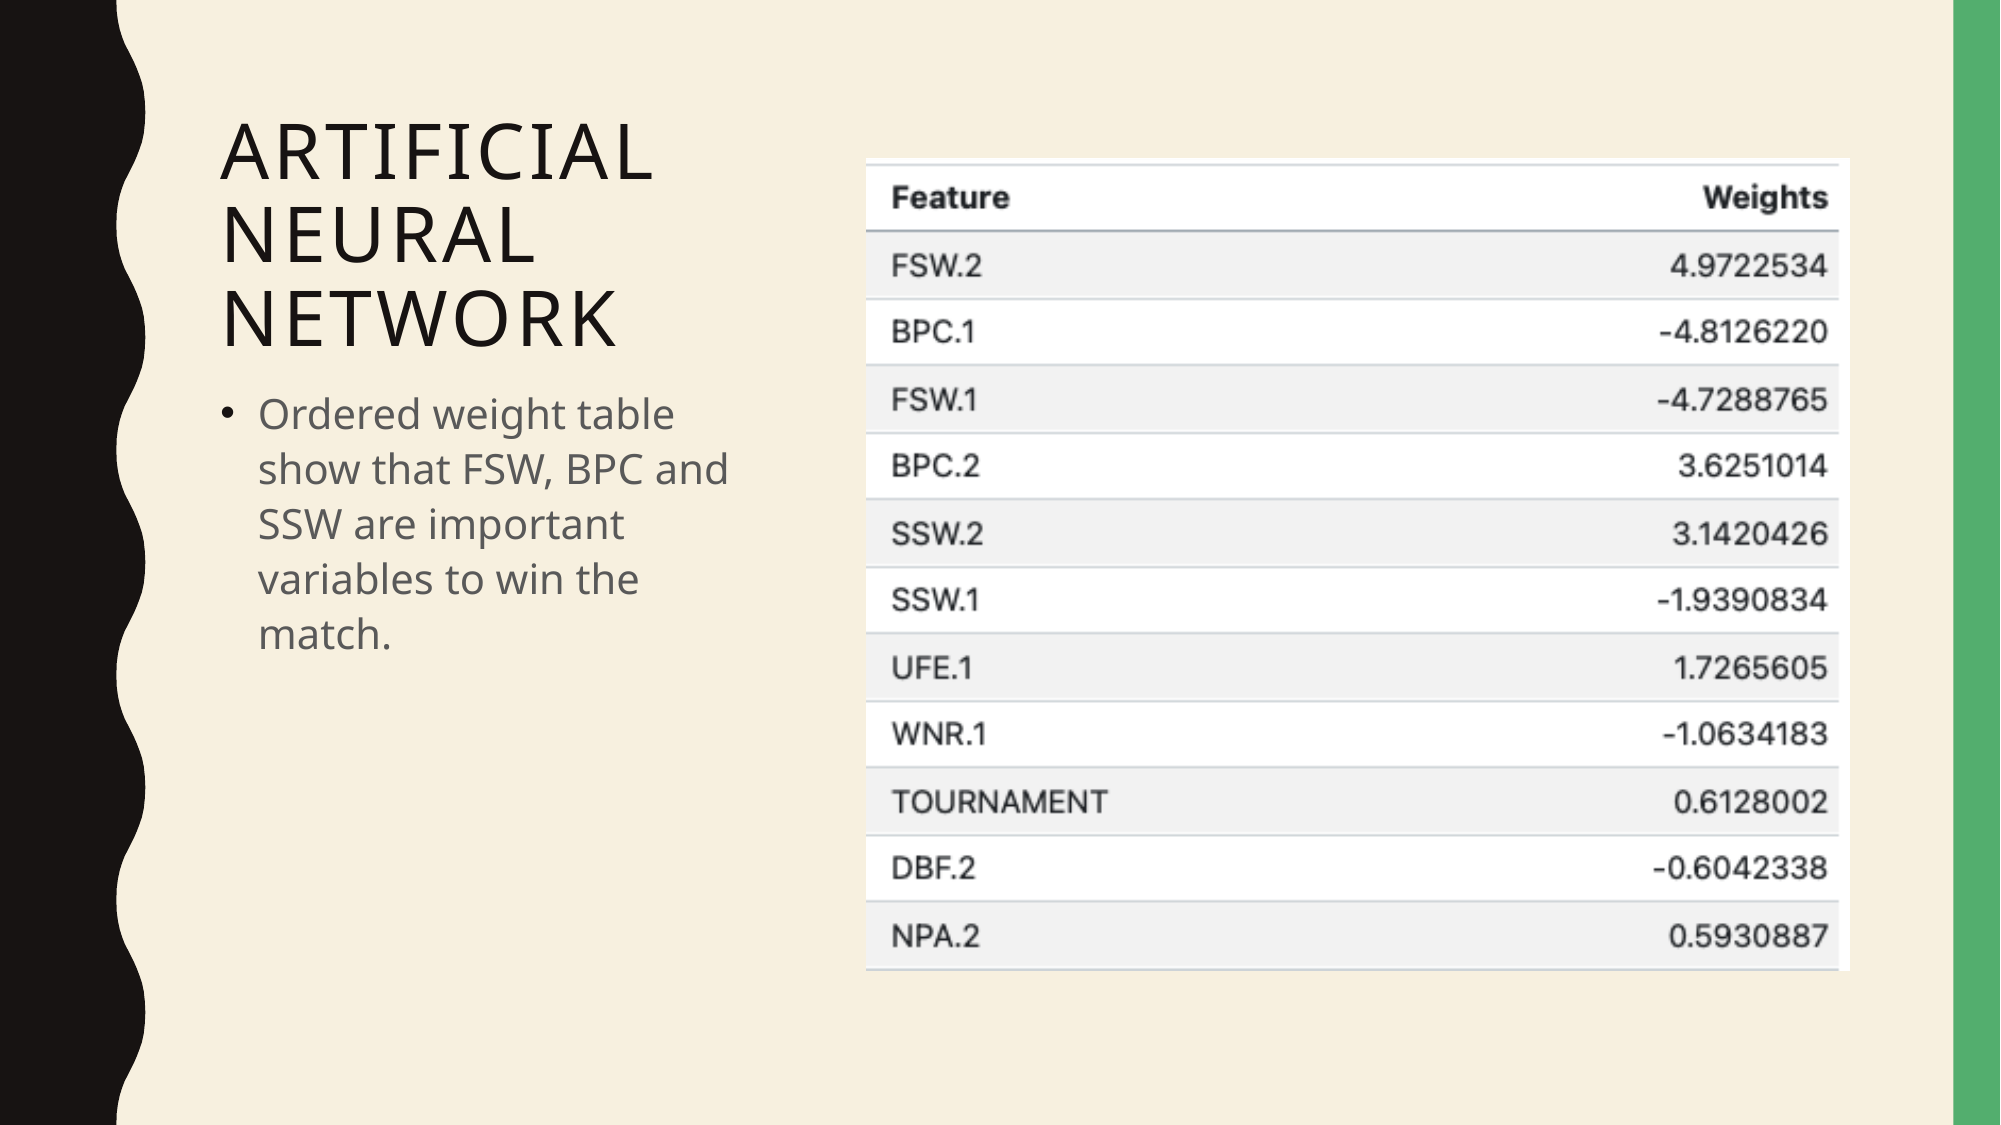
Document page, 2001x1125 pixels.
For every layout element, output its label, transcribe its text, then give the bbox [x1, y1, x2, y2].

list Ordered weight table show that FSW, BPC and SSW are important variables to win the match. [205, 375, 761, 1022]
title ArtIFICIAL NEURAL NETWORK [205, 105, 761, 375]
picture [865, 158, 1850, 971]
